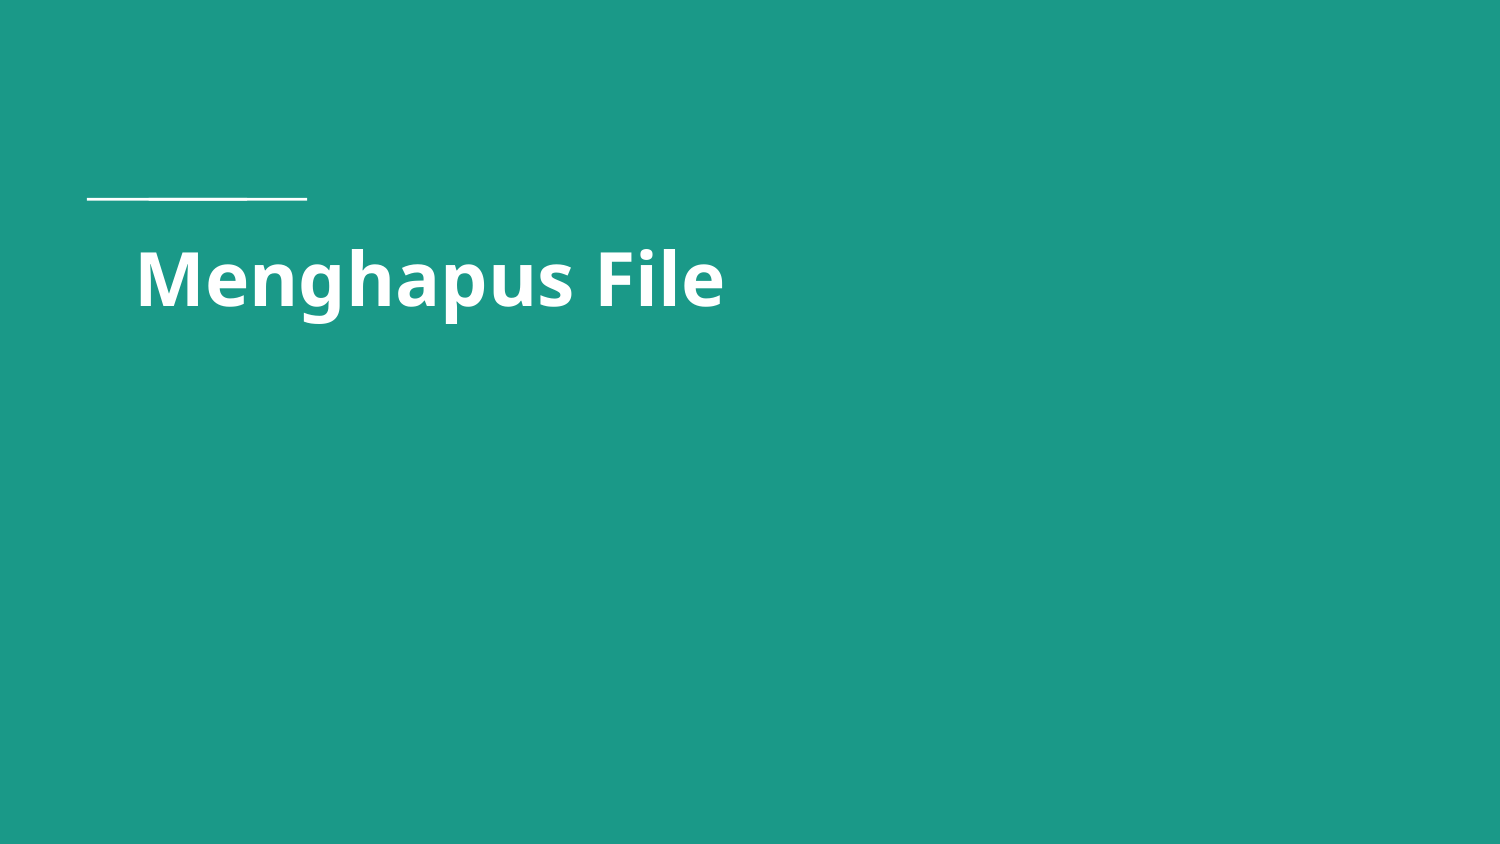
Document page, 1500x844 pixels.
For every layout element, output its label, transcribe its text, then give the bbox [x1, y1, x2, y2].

title Menghapus File [119, 216, 1381, 466]
